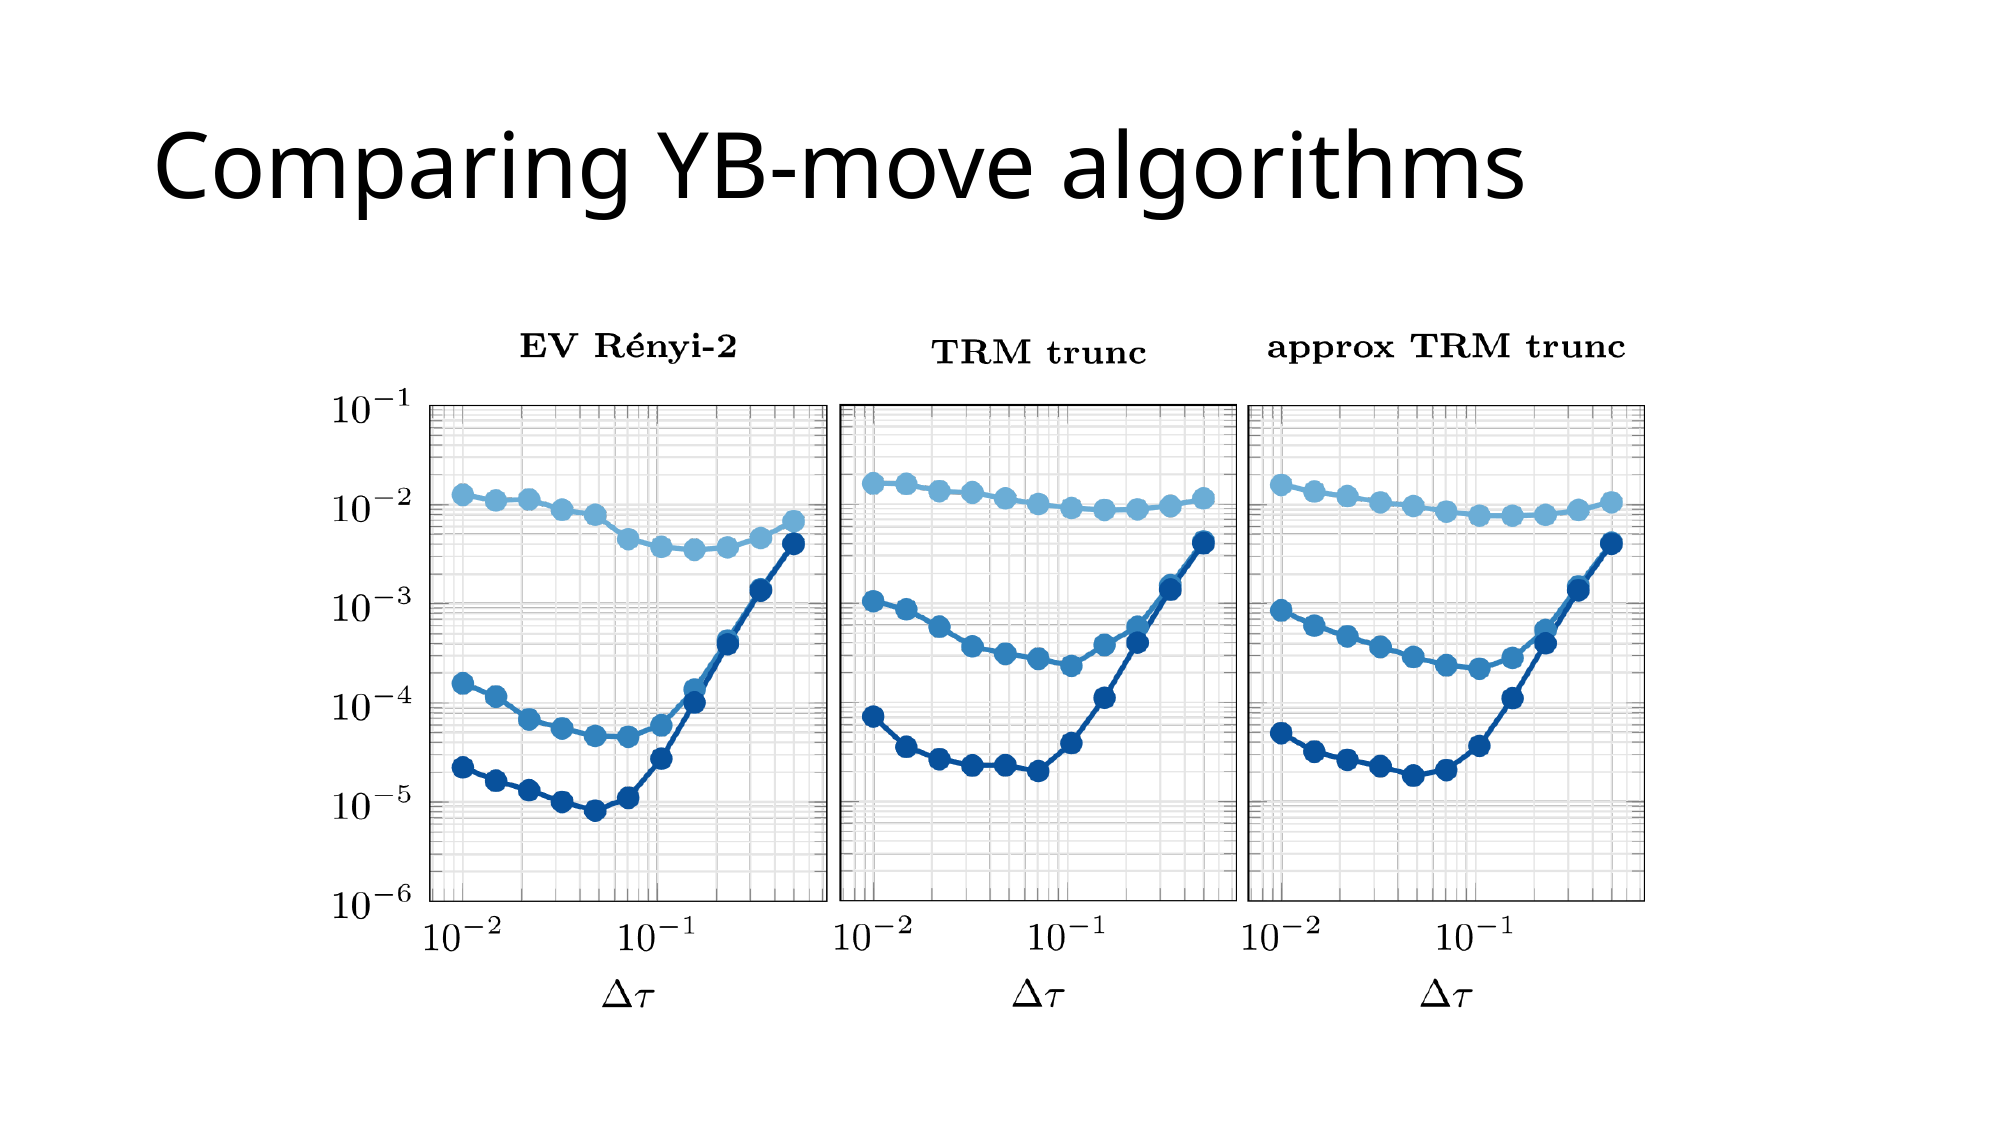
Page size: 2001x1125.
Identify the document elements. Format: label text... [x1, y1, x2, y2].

picture [314, 317, 1646, 1021]
title Comparing YB-move algorithms [137, 59, 1863, 278]
